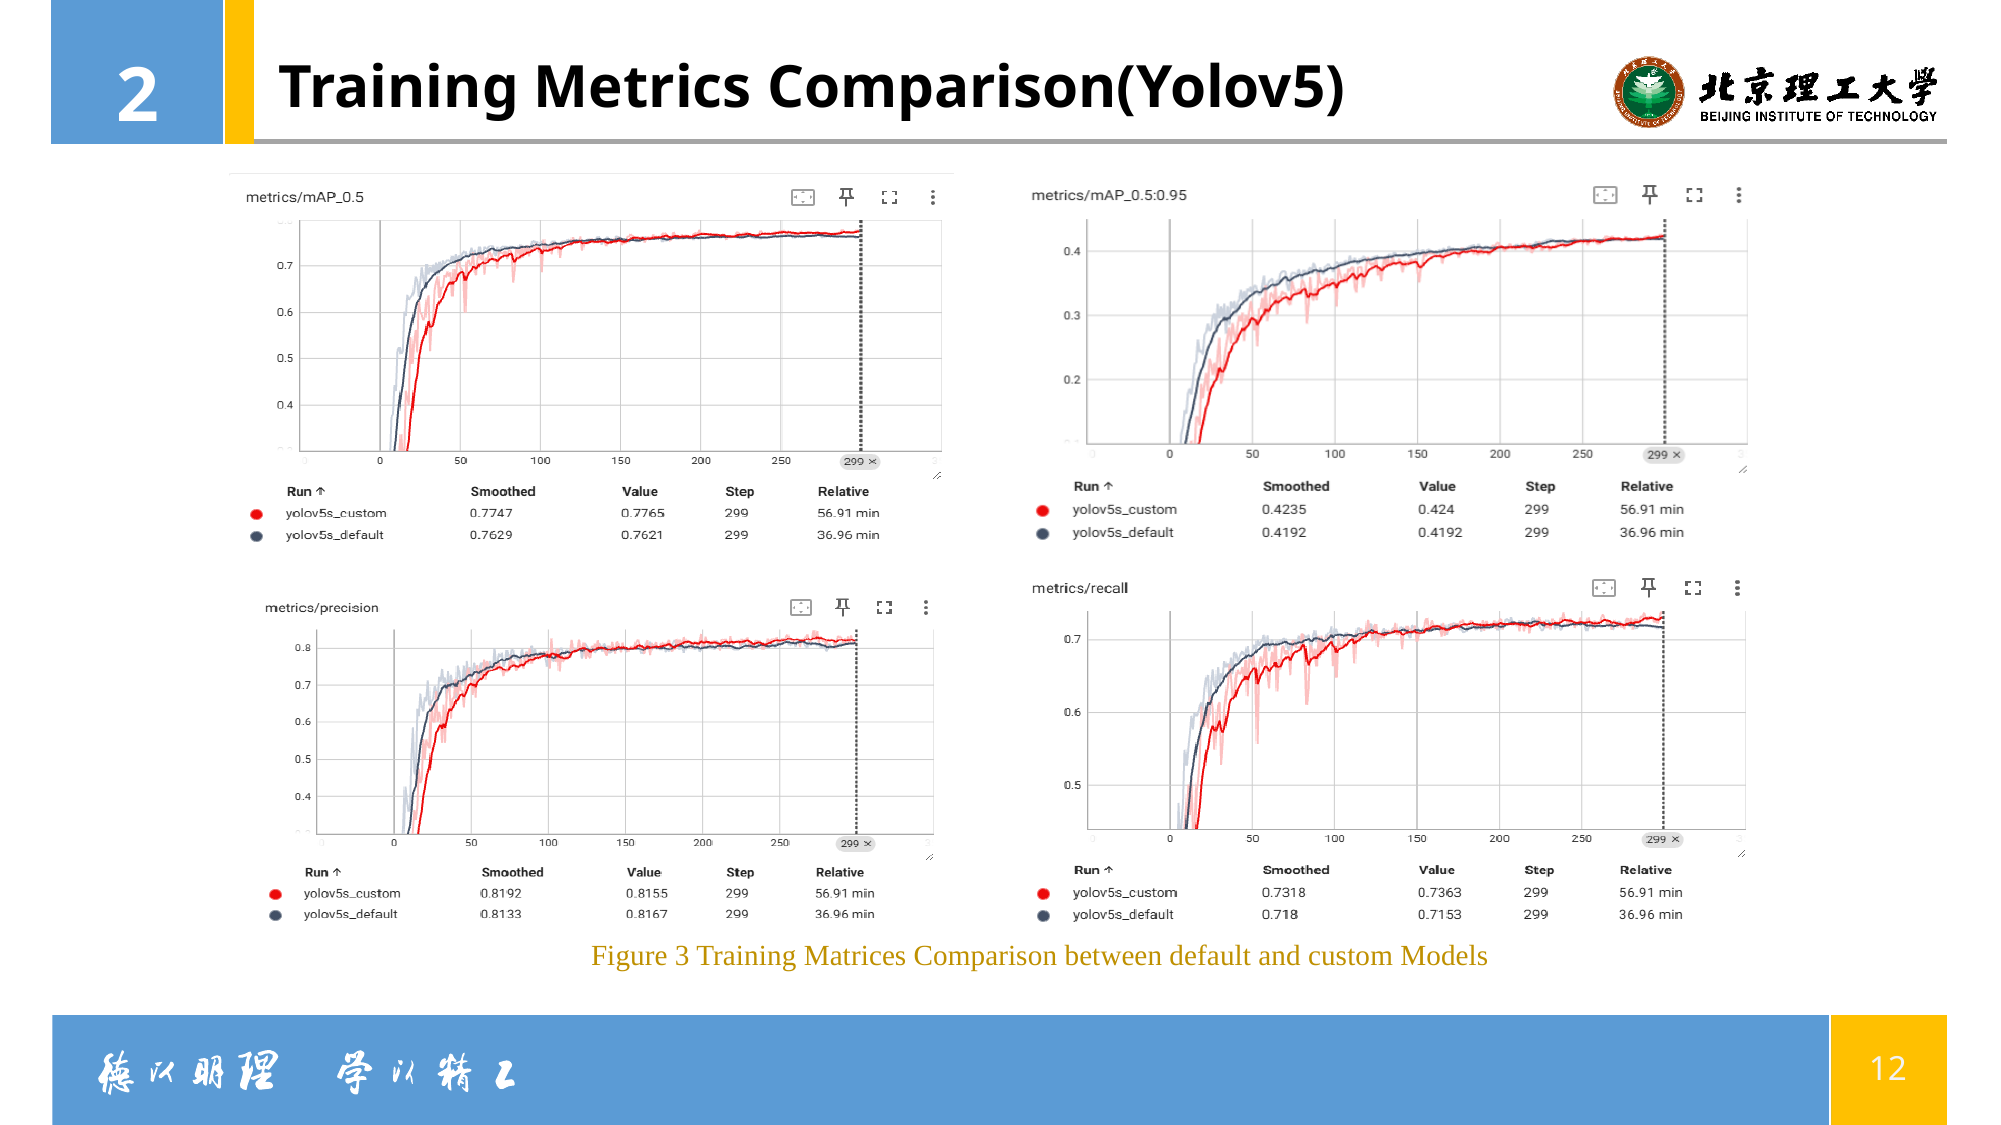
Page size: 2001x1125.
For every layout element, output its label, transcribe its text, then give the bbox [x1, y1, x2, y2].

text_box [229, 173, 1805, 1013]
picture [1682, 56, 1937, 128]
title Training Metrics Comparison(Yolov5) [263, 0, 1682, 173]
text_box 2 [58, 38, 218, 144]
